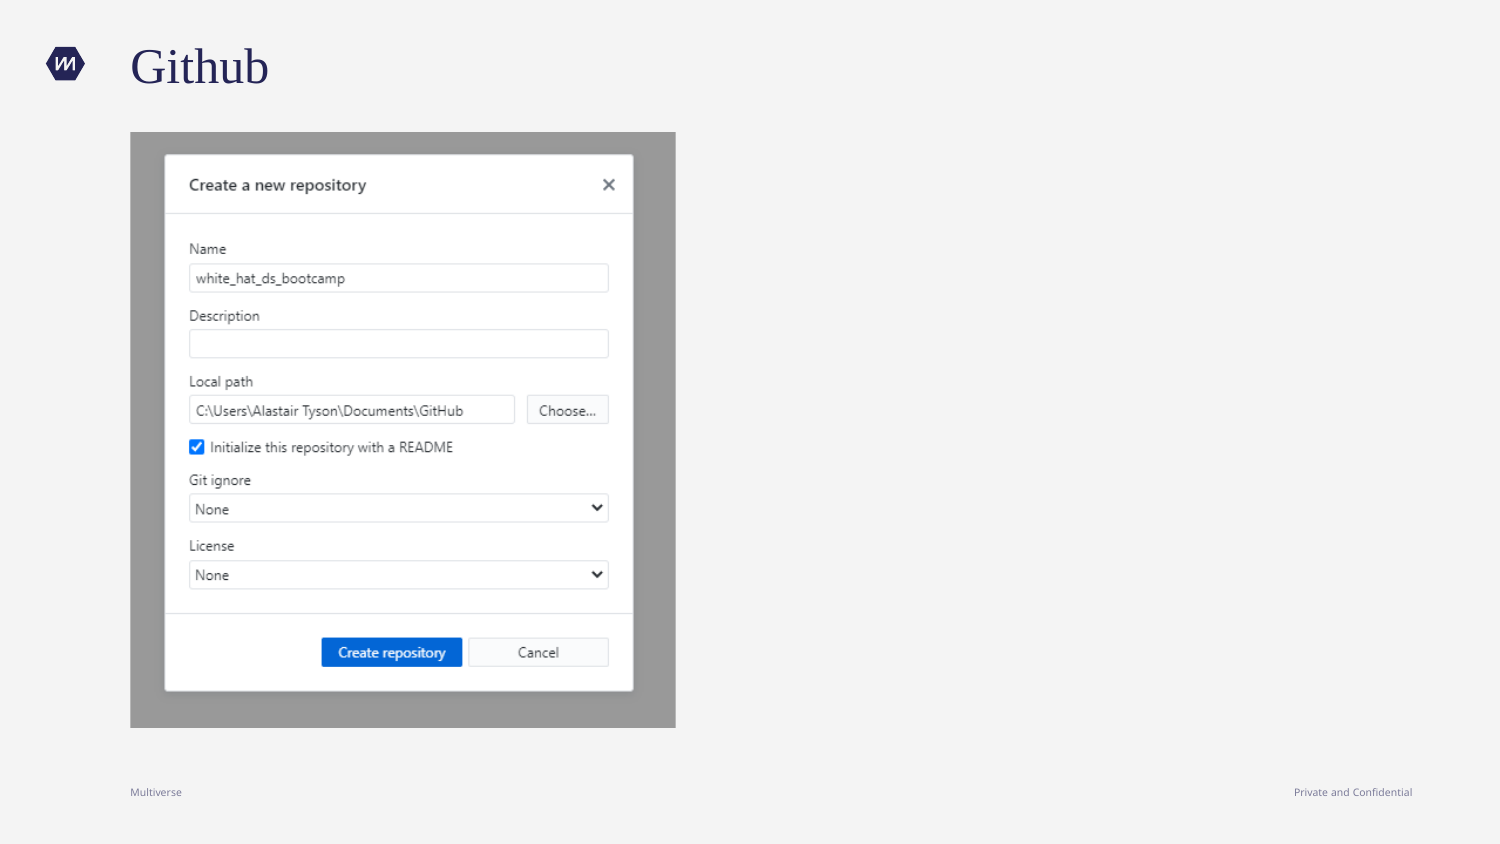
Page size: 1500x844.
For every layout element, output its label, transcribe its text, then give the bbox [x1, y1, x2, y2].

title Github [130, 40, 1453, 150]
picture [130, 131, 676, 728]
